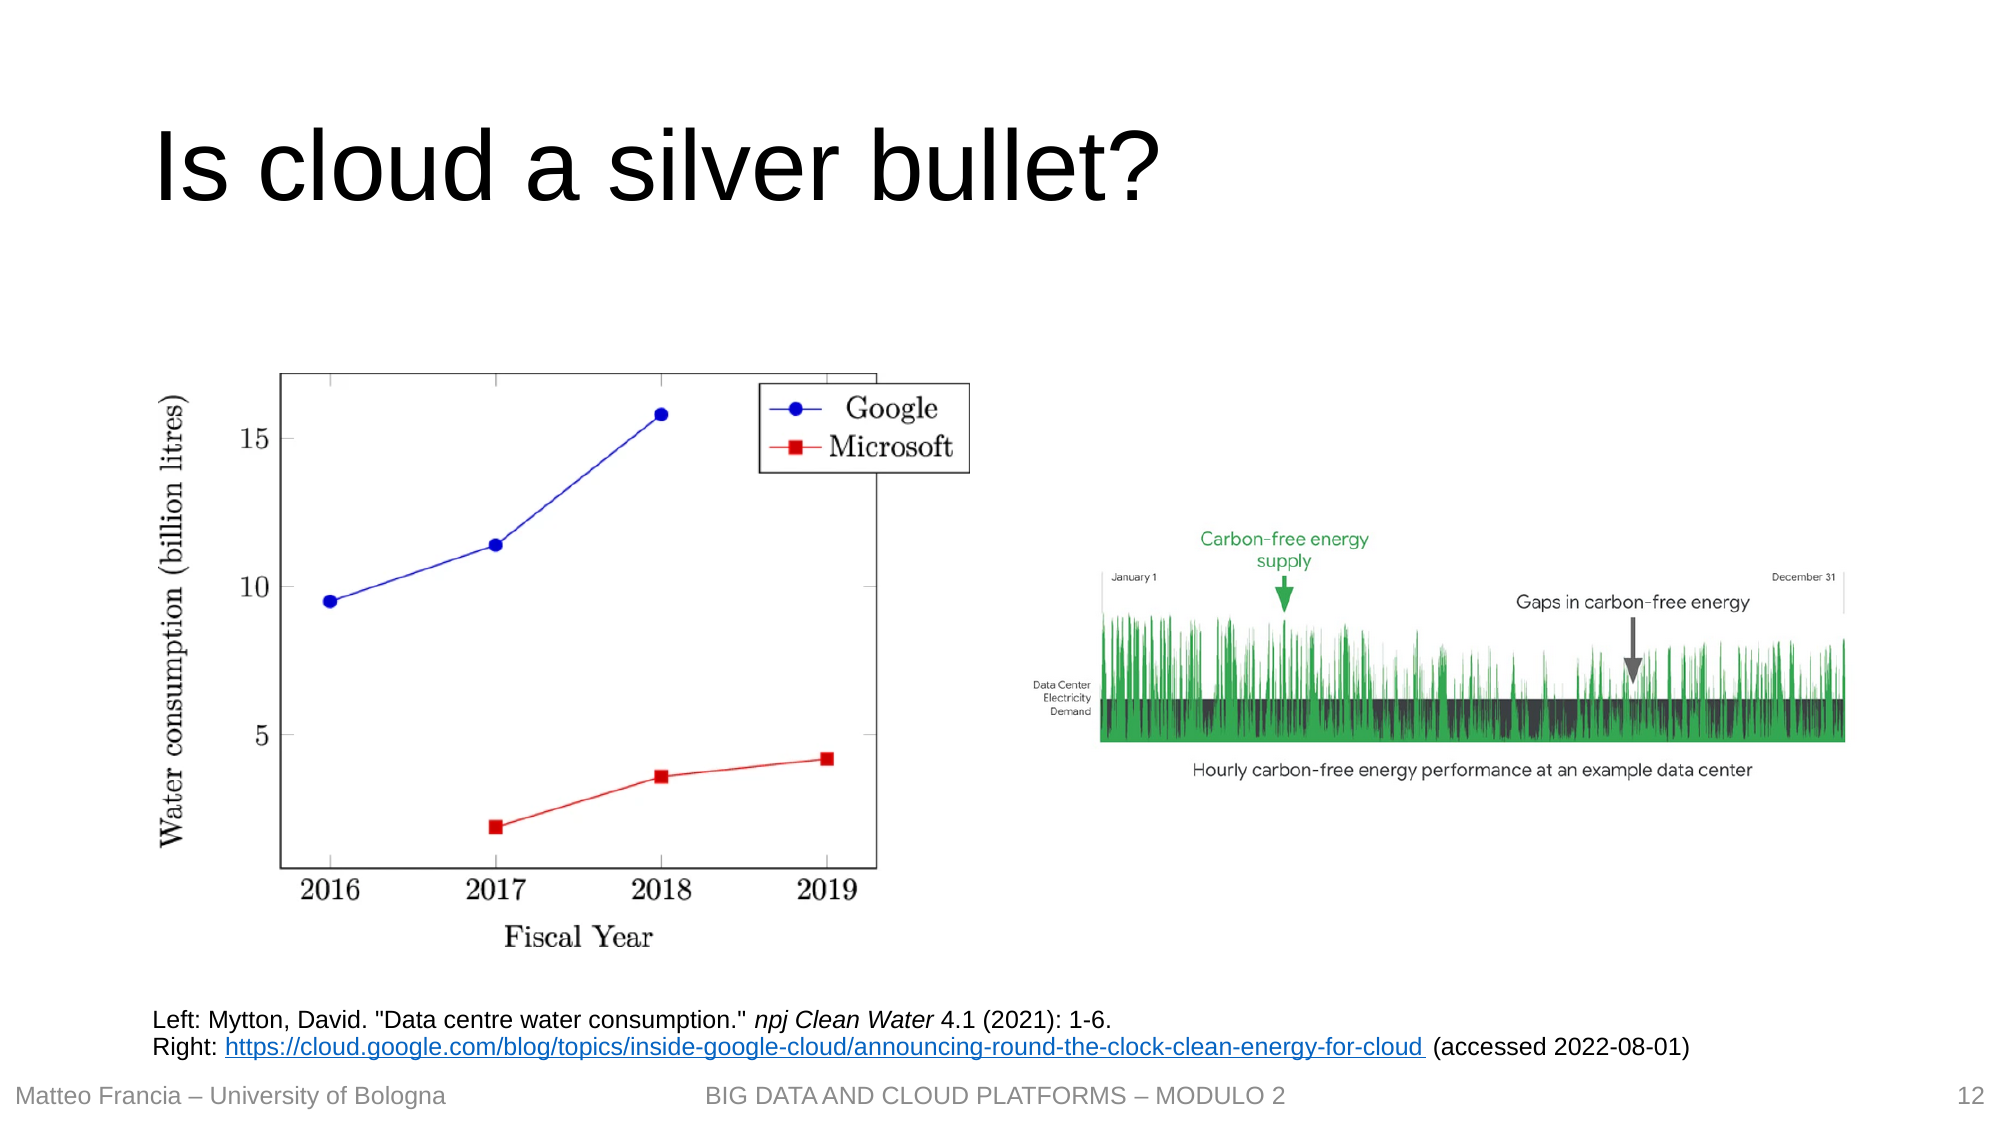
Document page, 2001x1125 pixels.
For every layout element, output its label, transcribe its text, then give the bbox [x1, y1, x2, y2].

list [137, 346, 988, 966]
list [1012, 521, 1863, 792]
list Left: Mytton, David. "Data centre water consumption." npj Clean Water 4.1 (2021): 1-6. Right: https://cloud.google.com/blog/topics/inside-google-cloud/announcing-round-the-clock-clean-energy-for-cloud (accessed 2022-08-01) [137, 1003, 1863, 1064]
title Is cloud a silver bullet? [137, 59, 1863, 278]
slide_number 12 [1550, 1065, 2000, 1125]
footer Matteo Francia – University of Bologna [0, 1065, 466, 1125]
